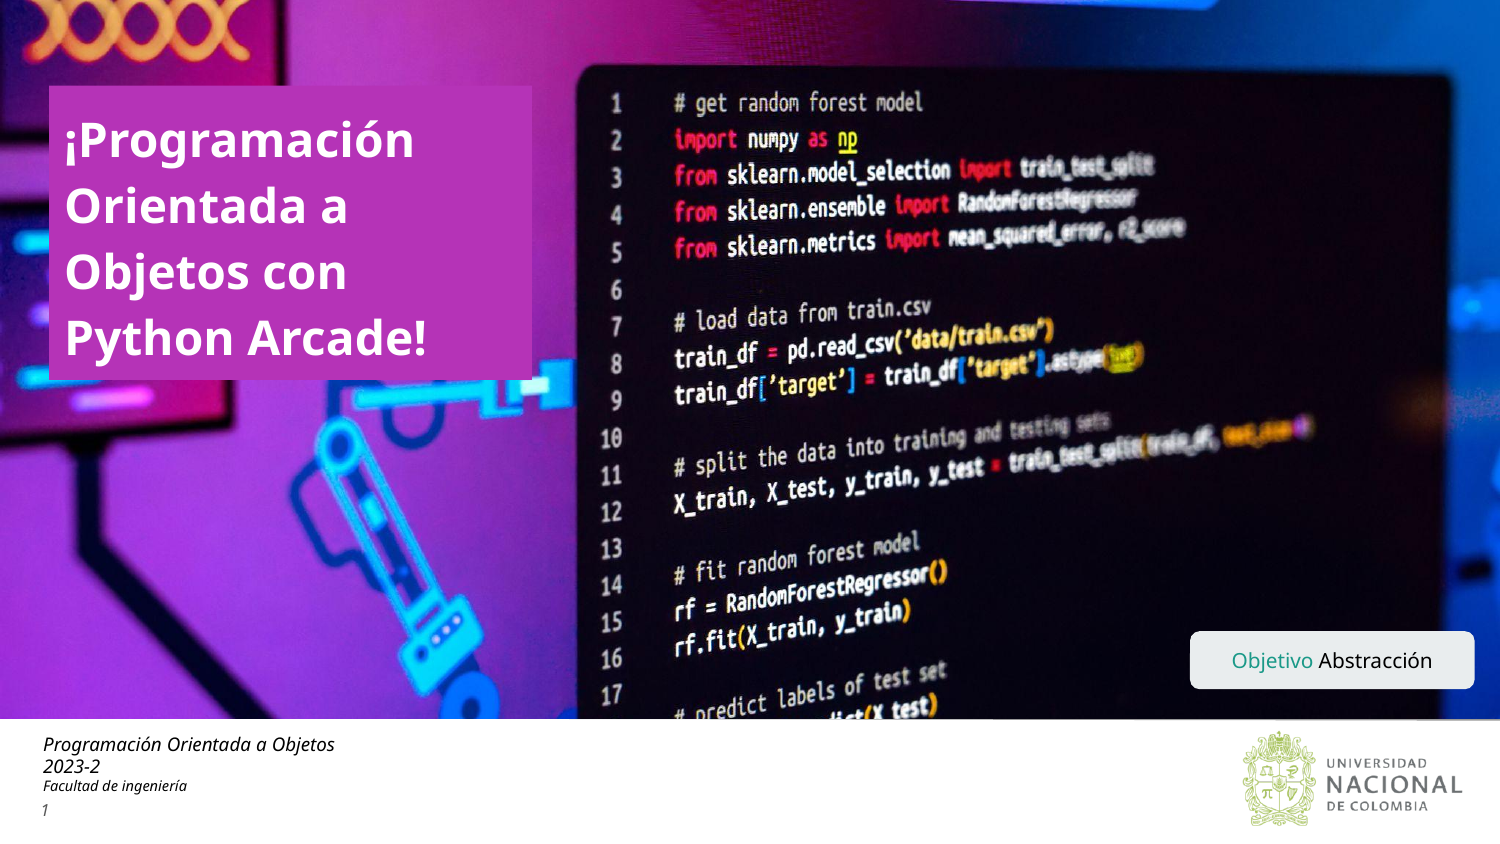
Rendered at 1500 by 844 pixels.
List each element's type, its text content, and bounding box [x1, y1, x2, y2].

picture [0, 0, 1500, 719]
slide_number ‹#› [25, 779, 116, 844]
picture [1239, 727, 1466, 829]
